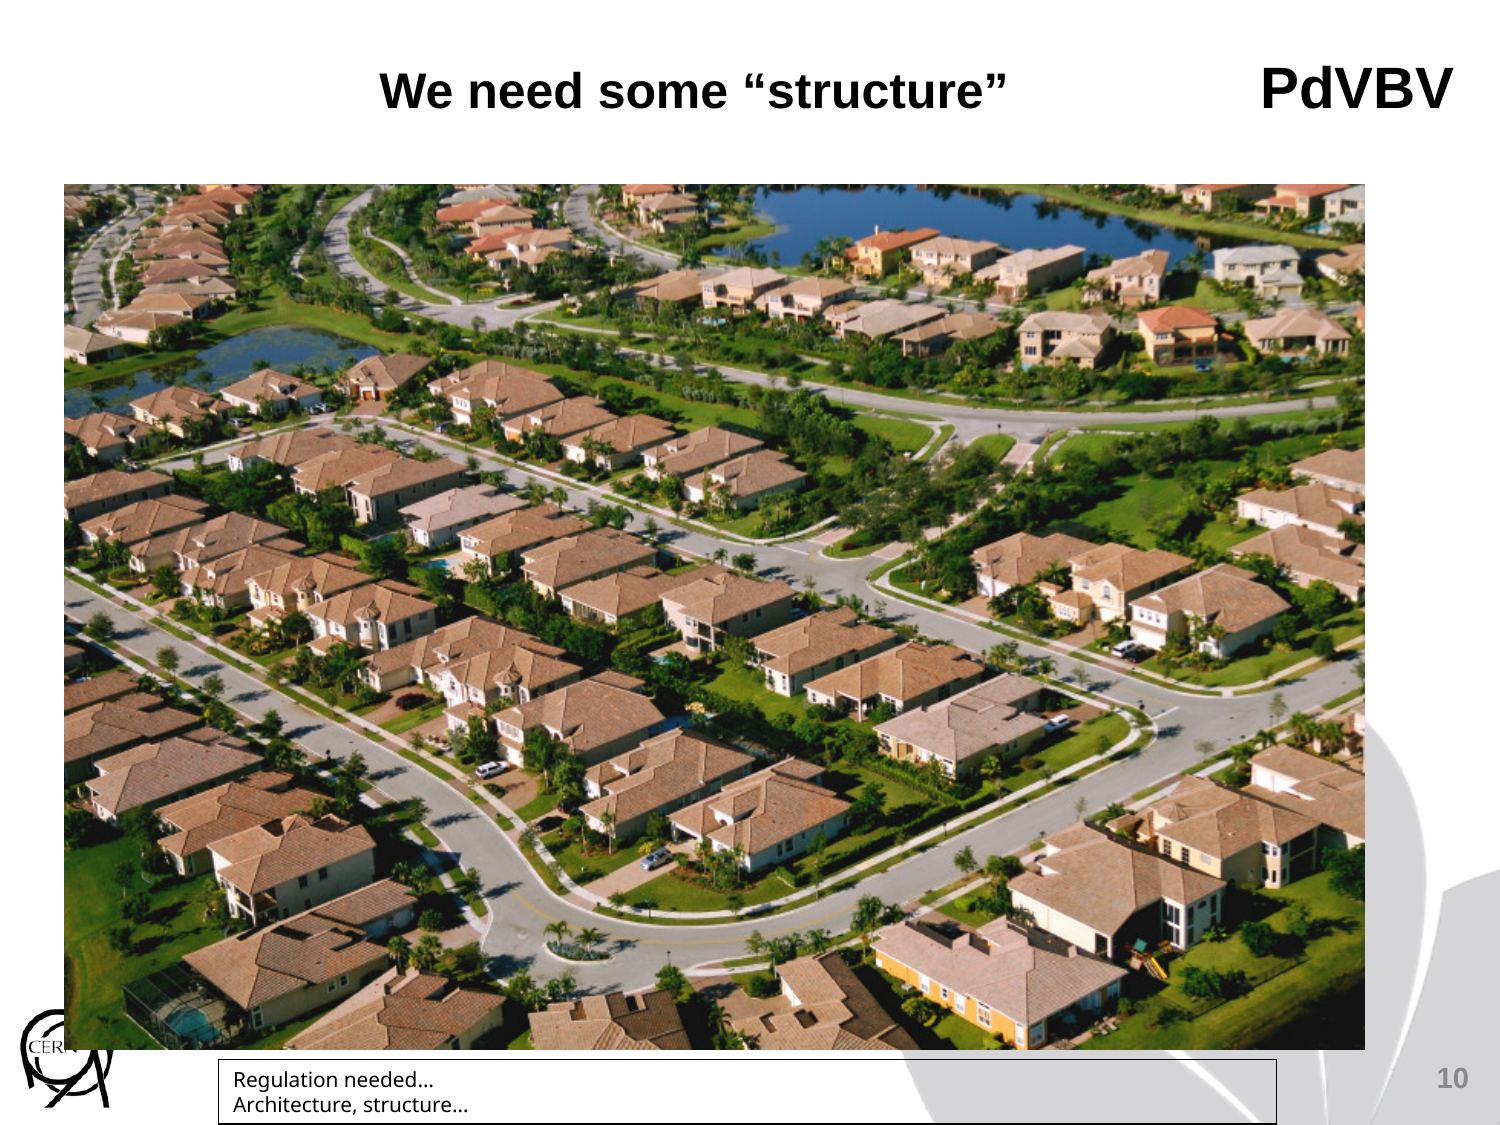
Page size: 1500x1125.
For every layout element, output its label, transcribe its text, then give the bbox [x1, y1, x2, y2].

title We need some “structure” [206, 42, 1182, 136]
picture [17, 184, 1500, 1125]
text_box Regulation needed… Architecture, structure… [218, 1059, 1277, 1124]
slide_number 10 [1399, 1046, 1484, 1107]
